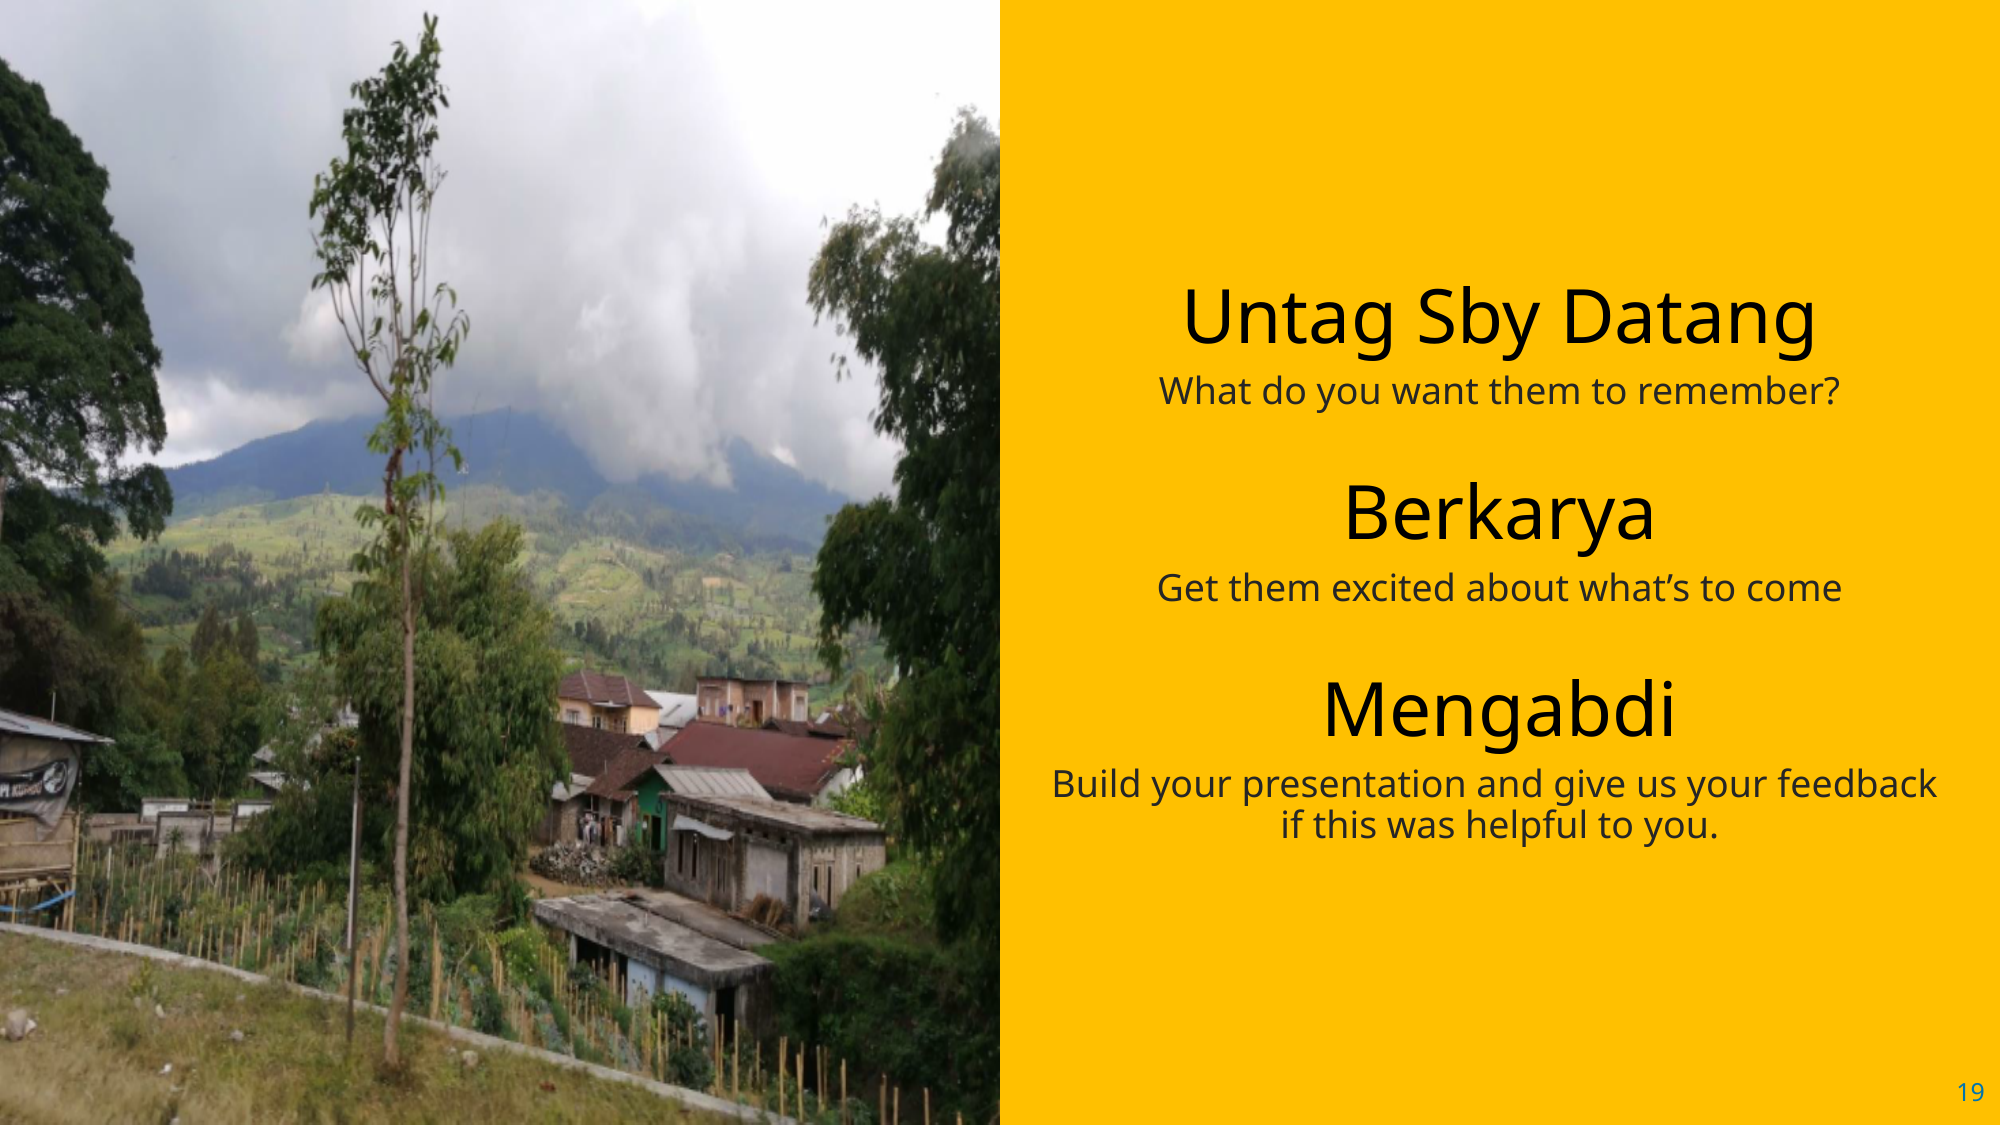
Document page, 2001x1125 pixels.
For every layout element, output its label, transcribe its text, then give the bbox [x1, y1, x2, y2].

picture [0, 0, 1000, 1125]
list Untag Sby Datang What do you want them to remember? Berkarya Get them excited about what’s to come Mengabdi Build your presentation and give us your feedback if this was helpful to you. [1000, 268, 2000, 857]
slide_number 19 [1914, 1063, 2000, 1124]
